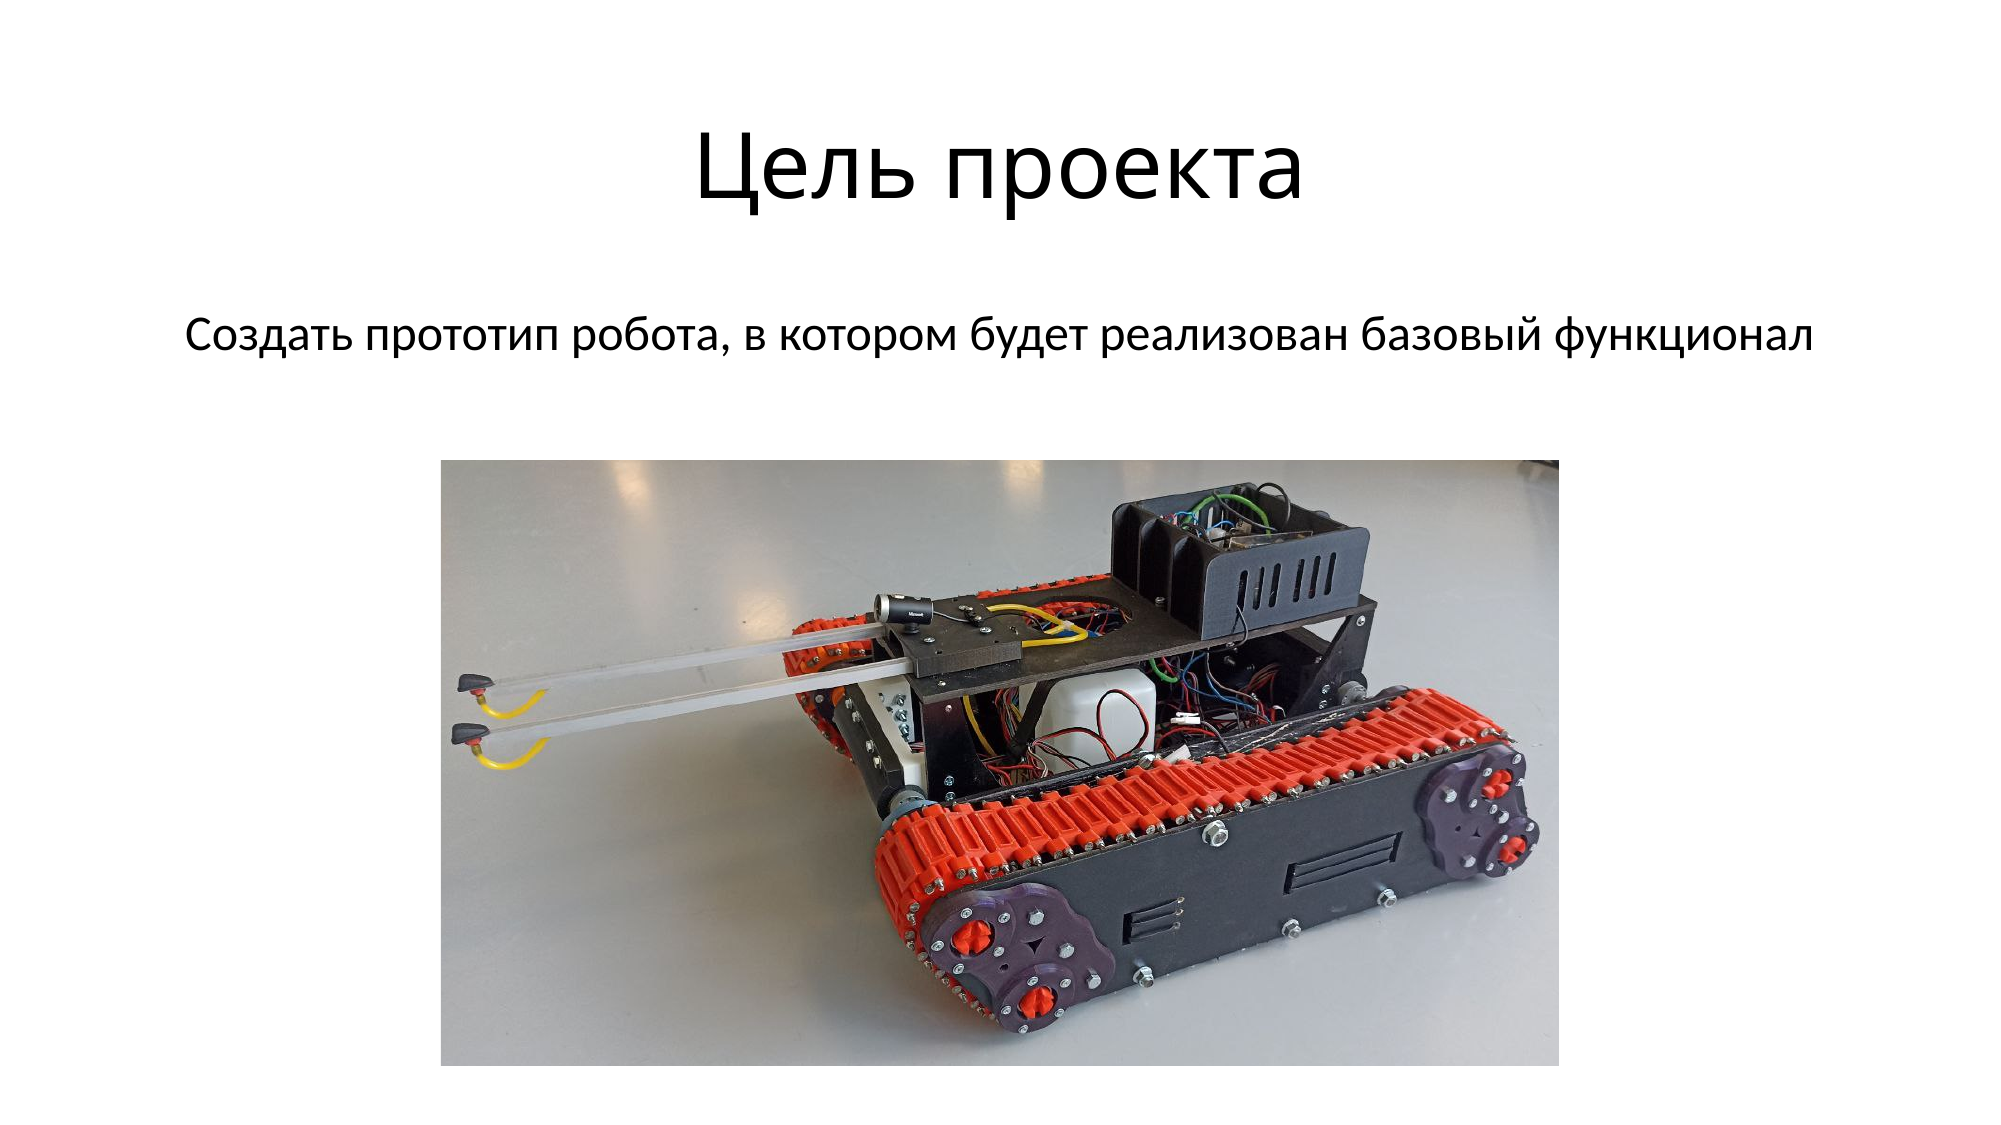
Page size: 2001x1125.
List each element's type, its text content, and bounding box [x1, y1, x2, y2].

title Цель проекта [137, 59, 1863, 278]
picture [440, 460, 1559, 1066]
list Создать прототип робота, в котором будет реализован базовый функционал [137, 299, 1863, 375]
